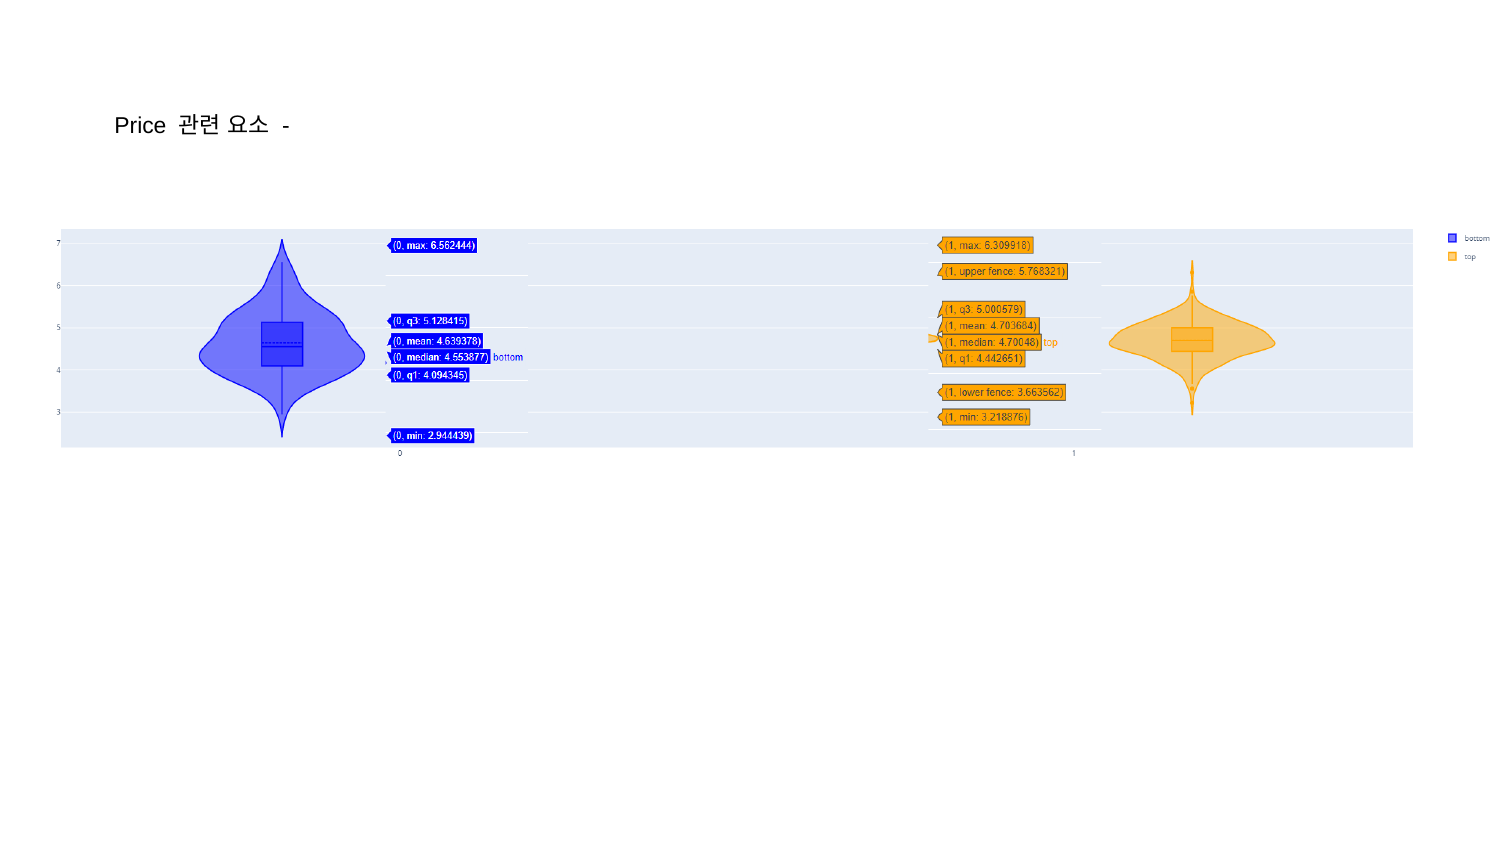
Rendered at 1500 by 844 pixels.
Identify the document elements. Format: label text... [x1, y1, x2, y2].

title Price 관련 요소 - [103, 44, 1397, 164]
picture [928, 228, 1102, 437]
picture [385, 237, 529, 446]
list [12, 165, 1500, 498]
